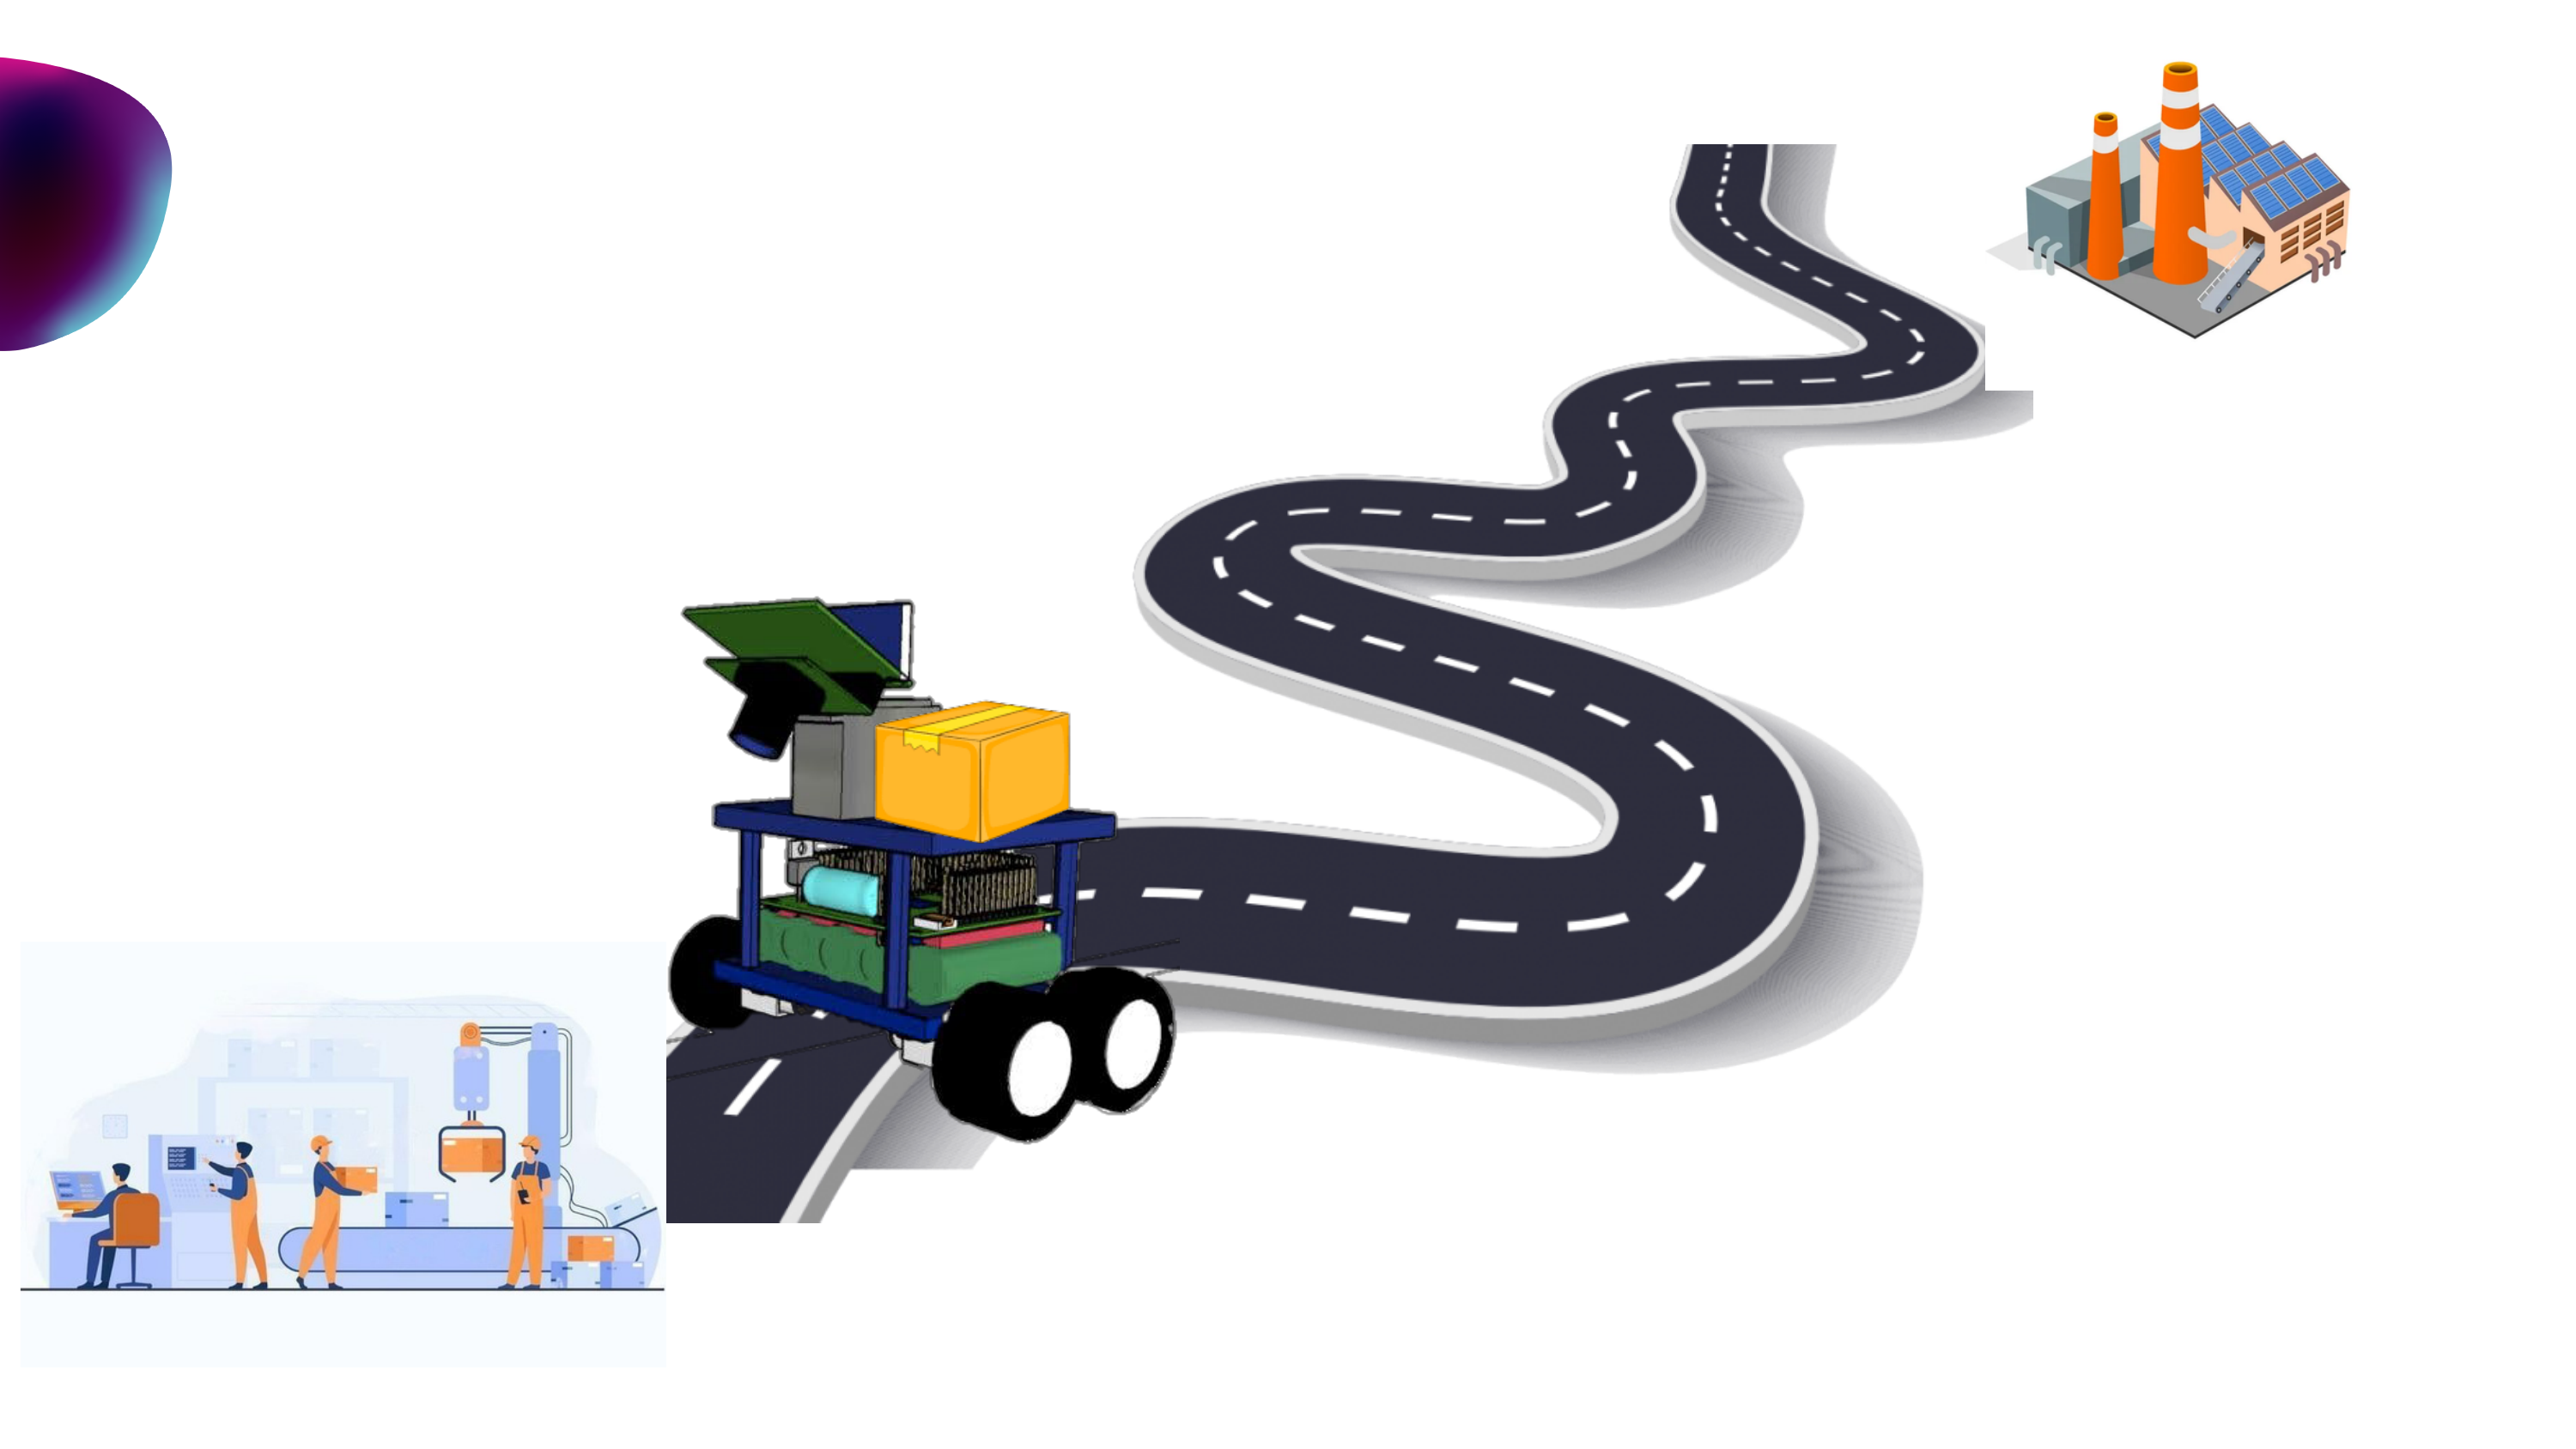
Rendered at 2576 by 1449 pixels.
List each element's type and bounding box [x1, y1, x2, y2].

picture [20, 9, 2366, 1367]
picture [0, 0, 221, 363]
